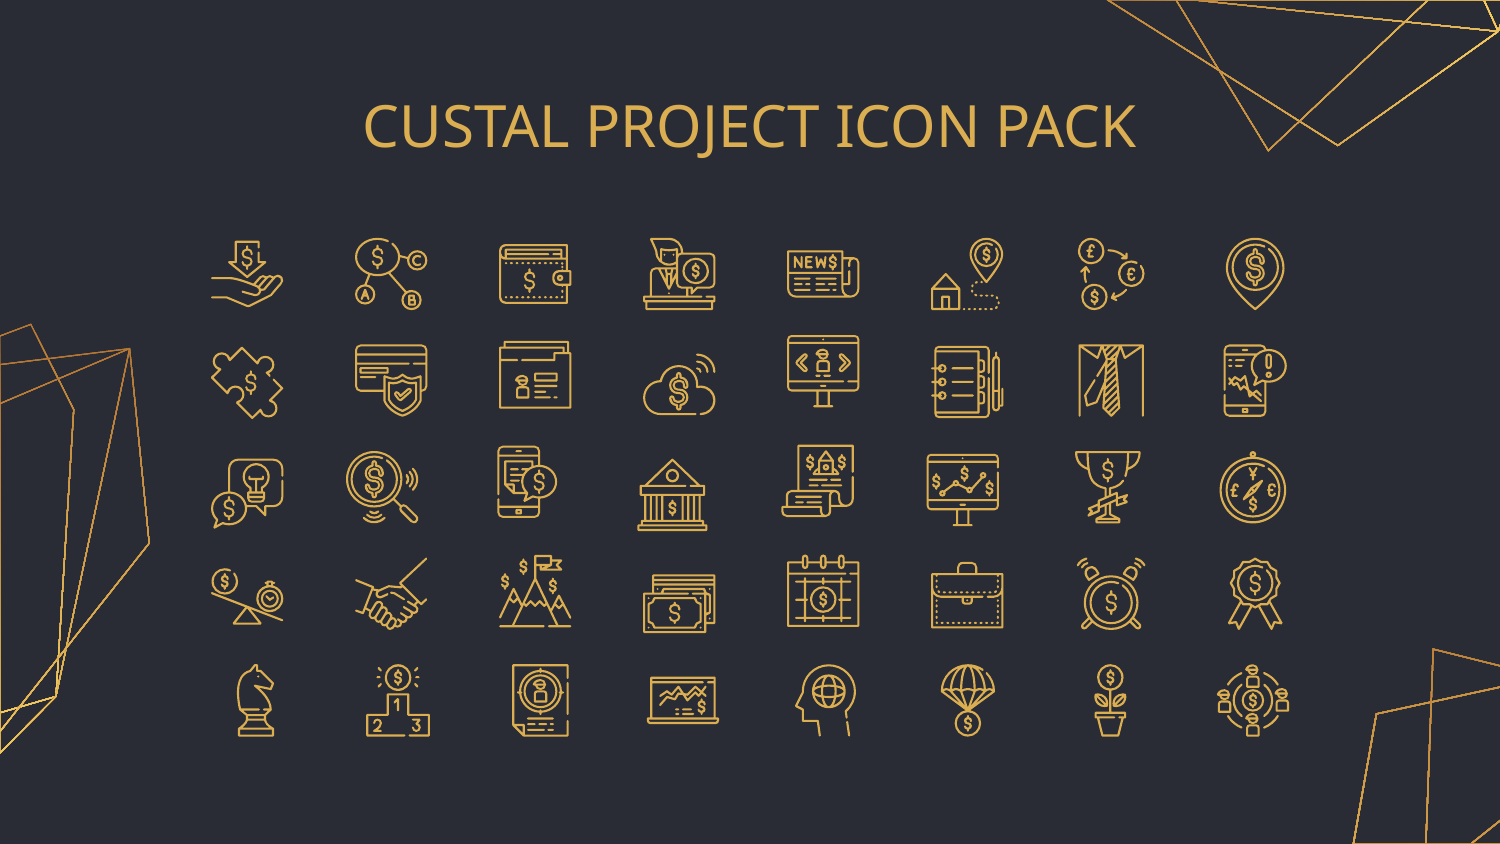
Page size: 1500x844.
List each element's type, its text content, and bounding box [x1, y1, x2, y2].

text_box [498, 554, 572, 628]
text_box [354, 237, 428, 311]
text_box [637, 458, 708, 532]
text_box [786, 250, 860, 298]
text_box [497, 445, 558, 519]
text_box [354, 557, 428, 631]
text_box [498, 243, 572, 305]
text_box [1093, 663, 1128, 737]
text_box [1227, 557, 1284, 631]
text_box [642, 353, 716, 416]
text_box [1219, 450, 1287, 524]
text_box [1076, 557, 1146, 631]
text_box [926, 453, 1000, 527]
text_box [1225, 237, 1285, 311]
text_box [210, 240, 285, 308]
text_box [646, 676, 720, 725]
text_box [786, 334, 860, 408]
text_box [210, 458, 284, 529]
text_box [794, 663, 857, 737]
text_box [930, 237, 1004, 311]
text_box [1077, 237, 1145, 311]
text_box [236, 663, 275, 737]
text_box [642, 237, 716, 311]
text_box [210, 567, 284, 625]
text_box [940, 663, 996, 737]
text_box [1074, 450, 1142, 524]
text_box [511, 663, 569, 737]
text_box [345, 450, 419, 524]
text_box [930, 345, 1004, 419]
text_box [786, 554, 860, 628]
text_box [642, 574, 716, 634]
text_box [498, 340, 572, 409]
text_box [210, 346, 284, 420]
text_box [1216, 663, 1290, 737]
title CUSTAL PROJECT ICON PACK [327, 88, 1173, 160]
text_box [1223, 344, 1288, 418]
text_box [930, 561, 1004, 629]
text_box [1078, 344, 1144, 417]
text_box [365, 663, 431, 737]
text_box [781, 444, 854, 518]
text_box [354, 344, 428, 417]
